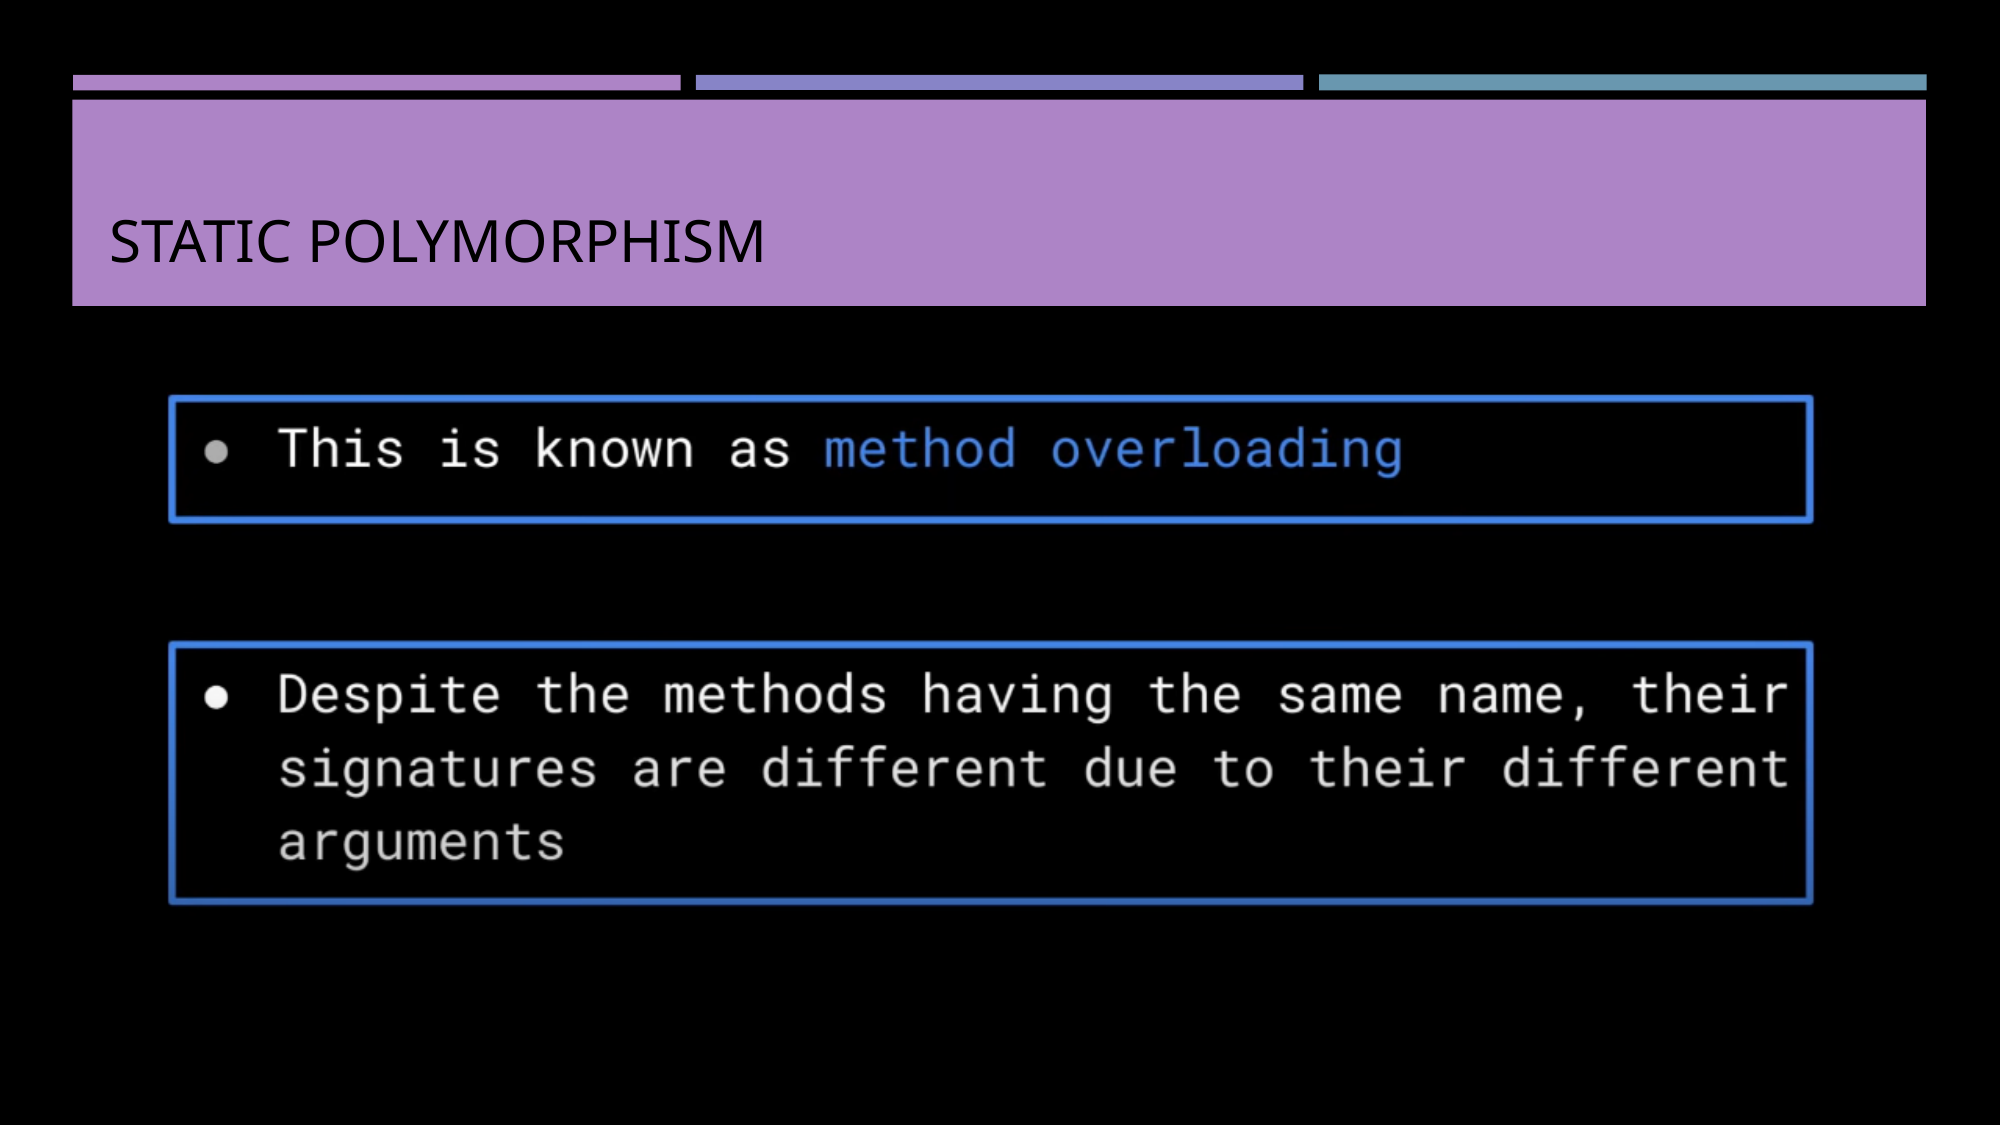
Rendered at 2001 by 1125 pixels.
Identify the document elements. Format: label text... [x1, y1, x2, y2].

picture [167, 391, 1831, 917]
title Static Polymorphism [94, 119, 1904, 282]
